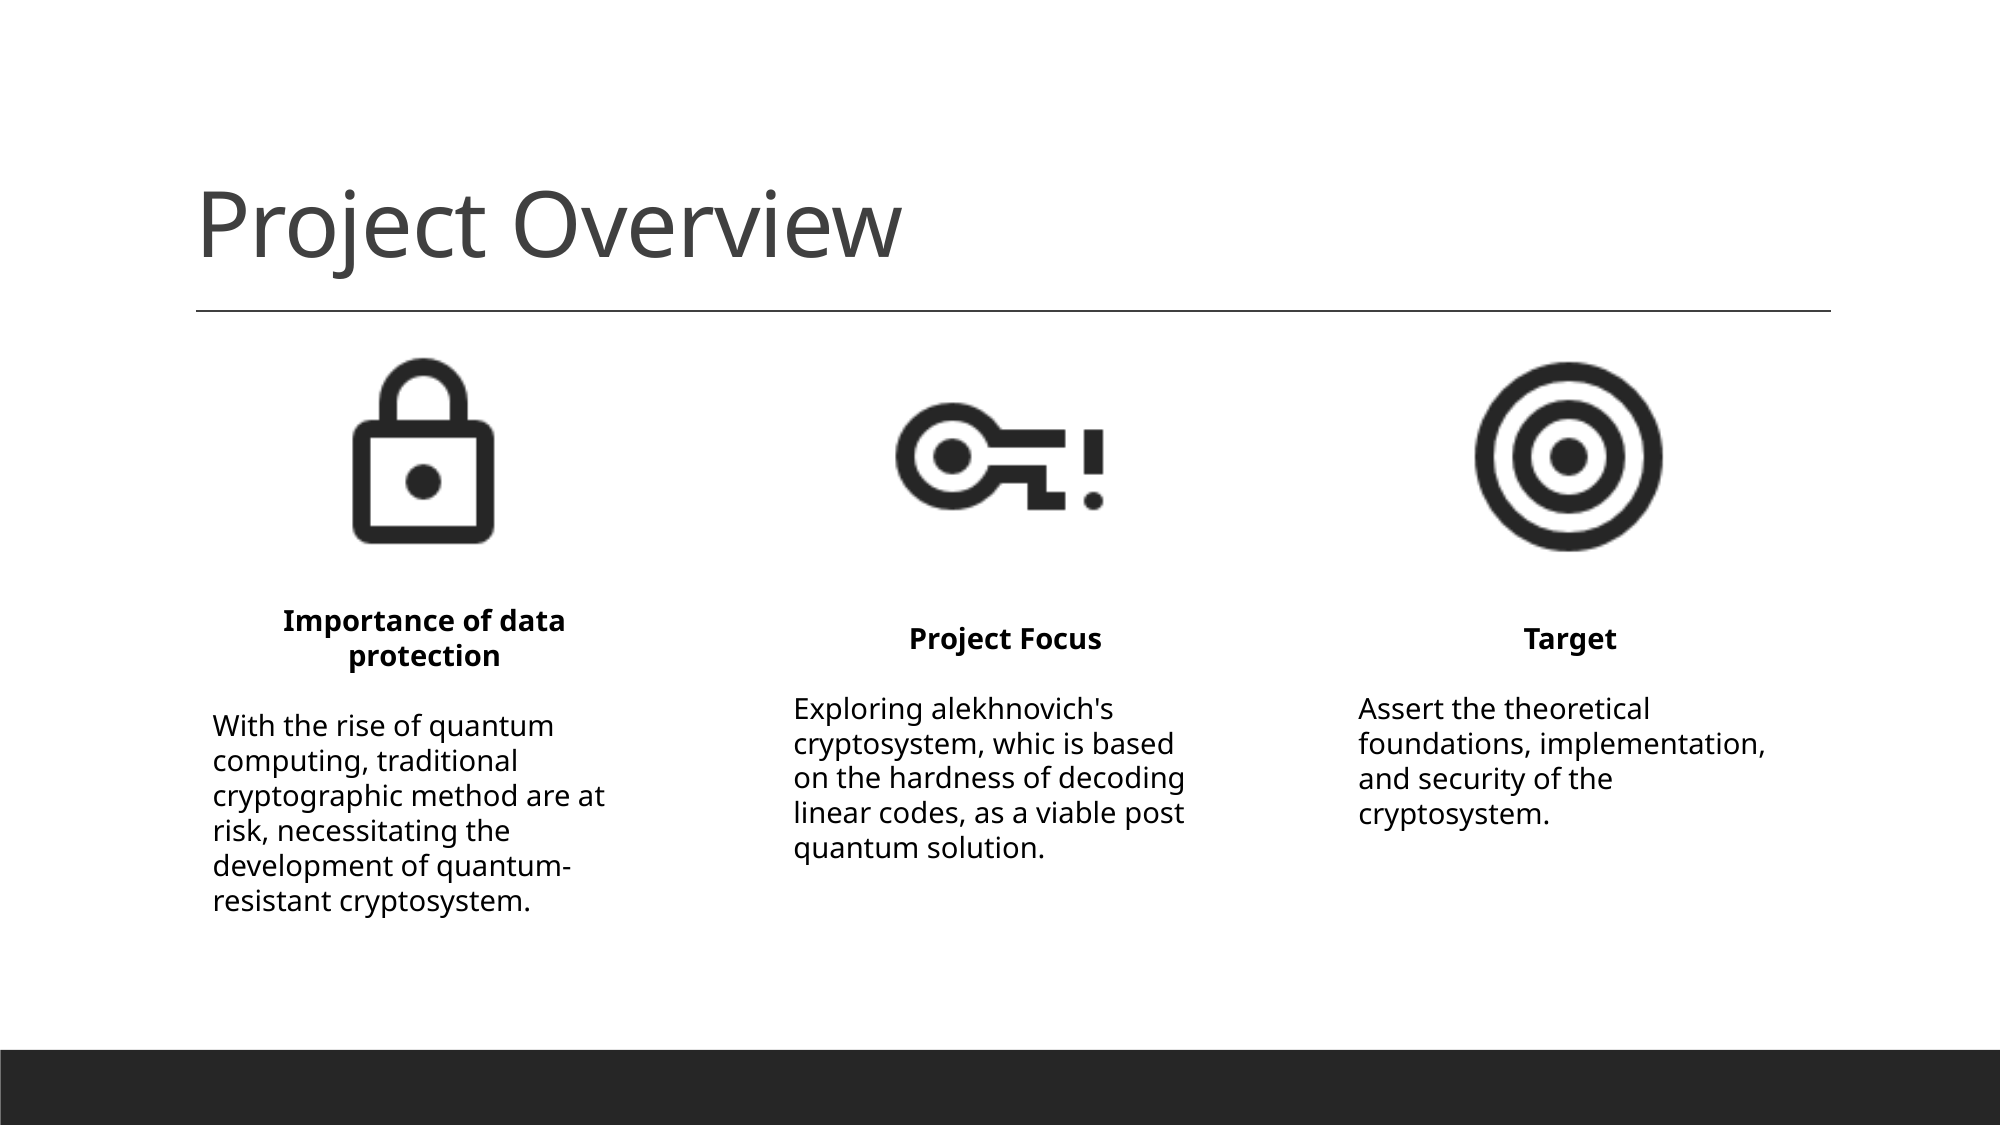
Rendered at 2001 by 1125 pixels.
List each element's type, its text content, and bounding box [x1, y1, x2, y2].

title Project Overview [180, 47, 1830, 285]
text_box Importance of data protection With the rise of quantum computing, traditional cryptographic method are at risk, necessitating the development of quantum-resistant cryptosystem. [197, 595, 652, 925]
picture [1457, 343, 1683, 571]
text_box Project Focus Exploring alekhnovich's cryptosystem, whic is based on the hardness of decoding linear codes, as a viable post quantum solution. [778, 612, 1233, 873]
picture [887, 350, 1113, 565]
text_box Target Assert the theoretical foundations, implementation, and security of the cryptosystem. [1343, 612, 1798, 838]
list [317, 349, 531, 563]
